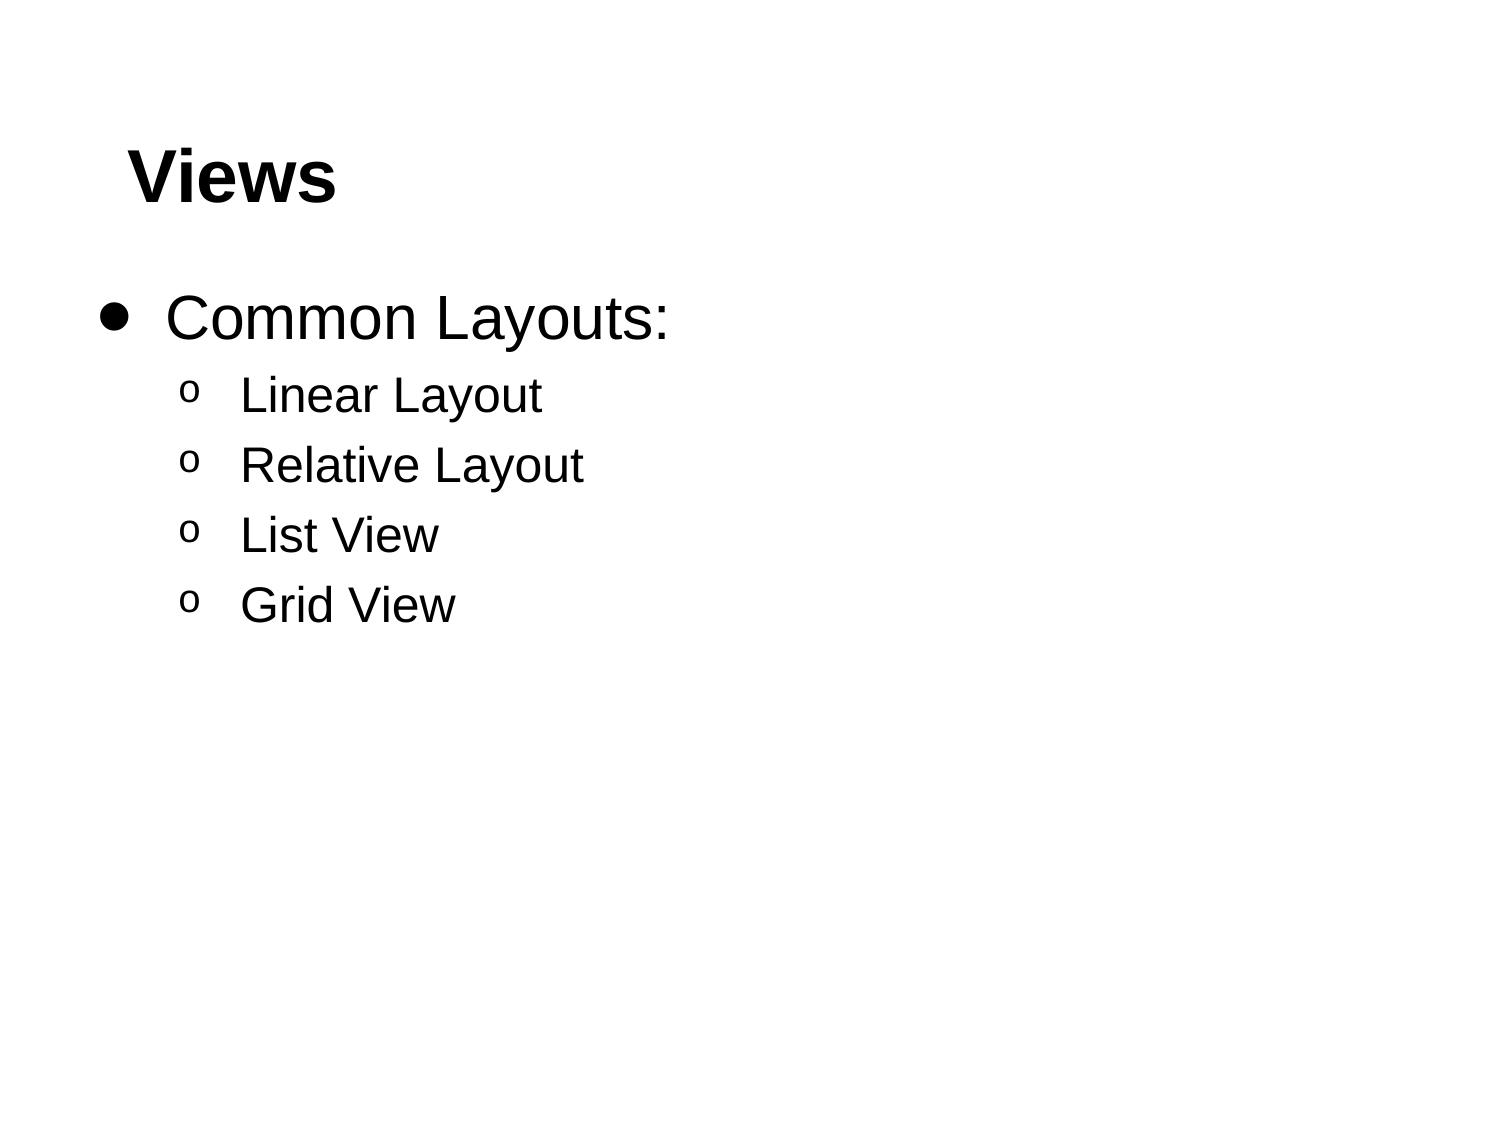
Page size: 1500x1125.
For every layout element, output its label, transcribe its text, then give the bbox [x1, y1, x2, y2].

list Common Layouts: Linear Layout Relative Layout List View Grid View [75, 262, 1425, 931]
title Views [75, 14, 1425, 233]
